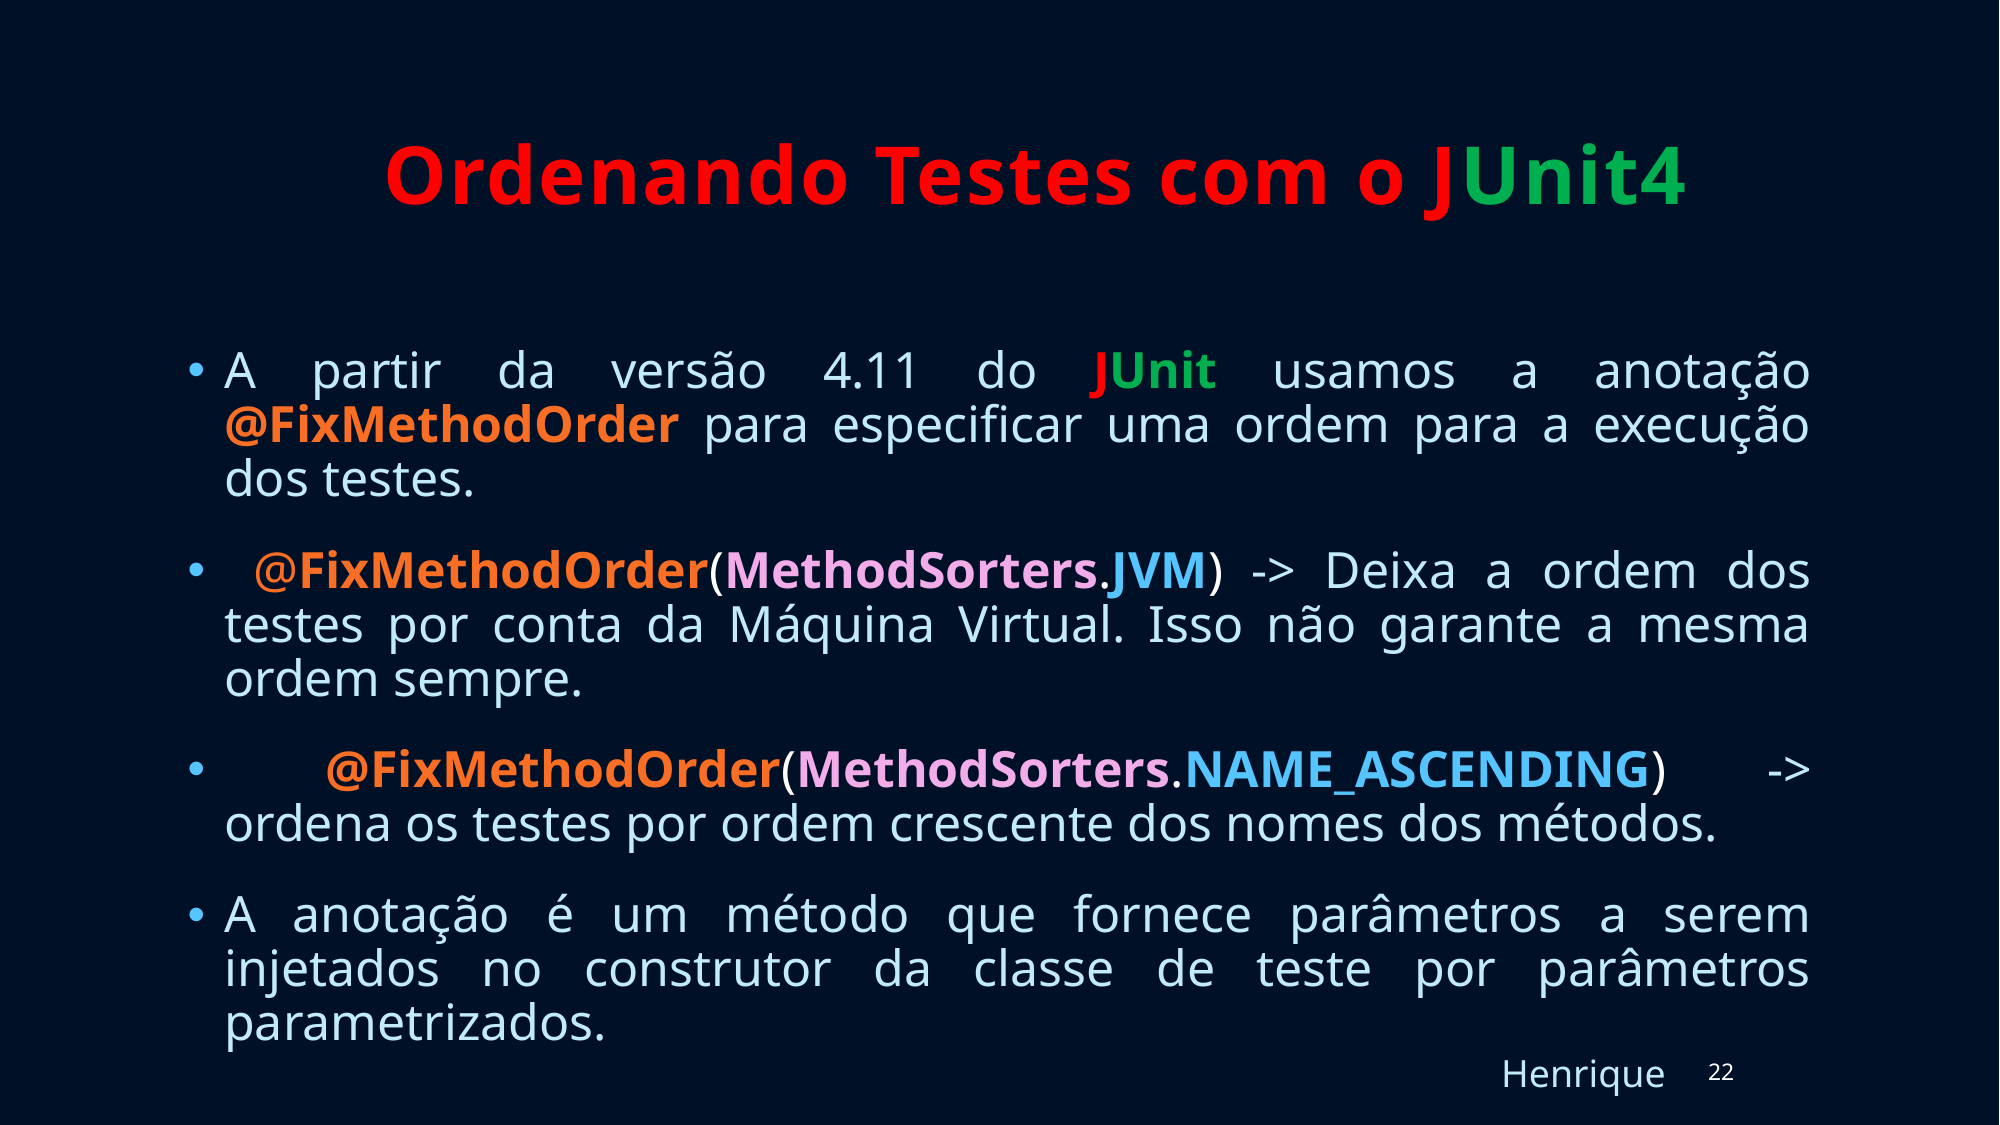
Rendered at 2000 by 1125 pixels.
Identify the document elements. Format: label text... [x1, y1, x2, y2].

text_box A partir da versão 4.11 do JUnit usamos a anotação @FixMethodOrder para especificar uma ordem para a execução dos testes. @FixMethodOrder(MethodSorters.JVM) -> Deixa a ordem dos testes por conta da Máquina Virtual. Isso não garante a mesma ordem sempre. @FixMethodOrder(MethodSorters.NAME_ASCENDING) -> ordena os testes por ordem crescente dos nomes dos métodos. A anotação é um método que fornece parâmetros a serem injetados no construtor da classe de teste por parâmetros parametrizados. [172, 338, 1827, 1000]
text_box Henrique [1486, 1042, 1681, 1103]
text_box Ordenando Testes com o JUnit4 [243, 90, 1827, 228]
slide_number 22 [1681, 1050, 1750, 1096]
